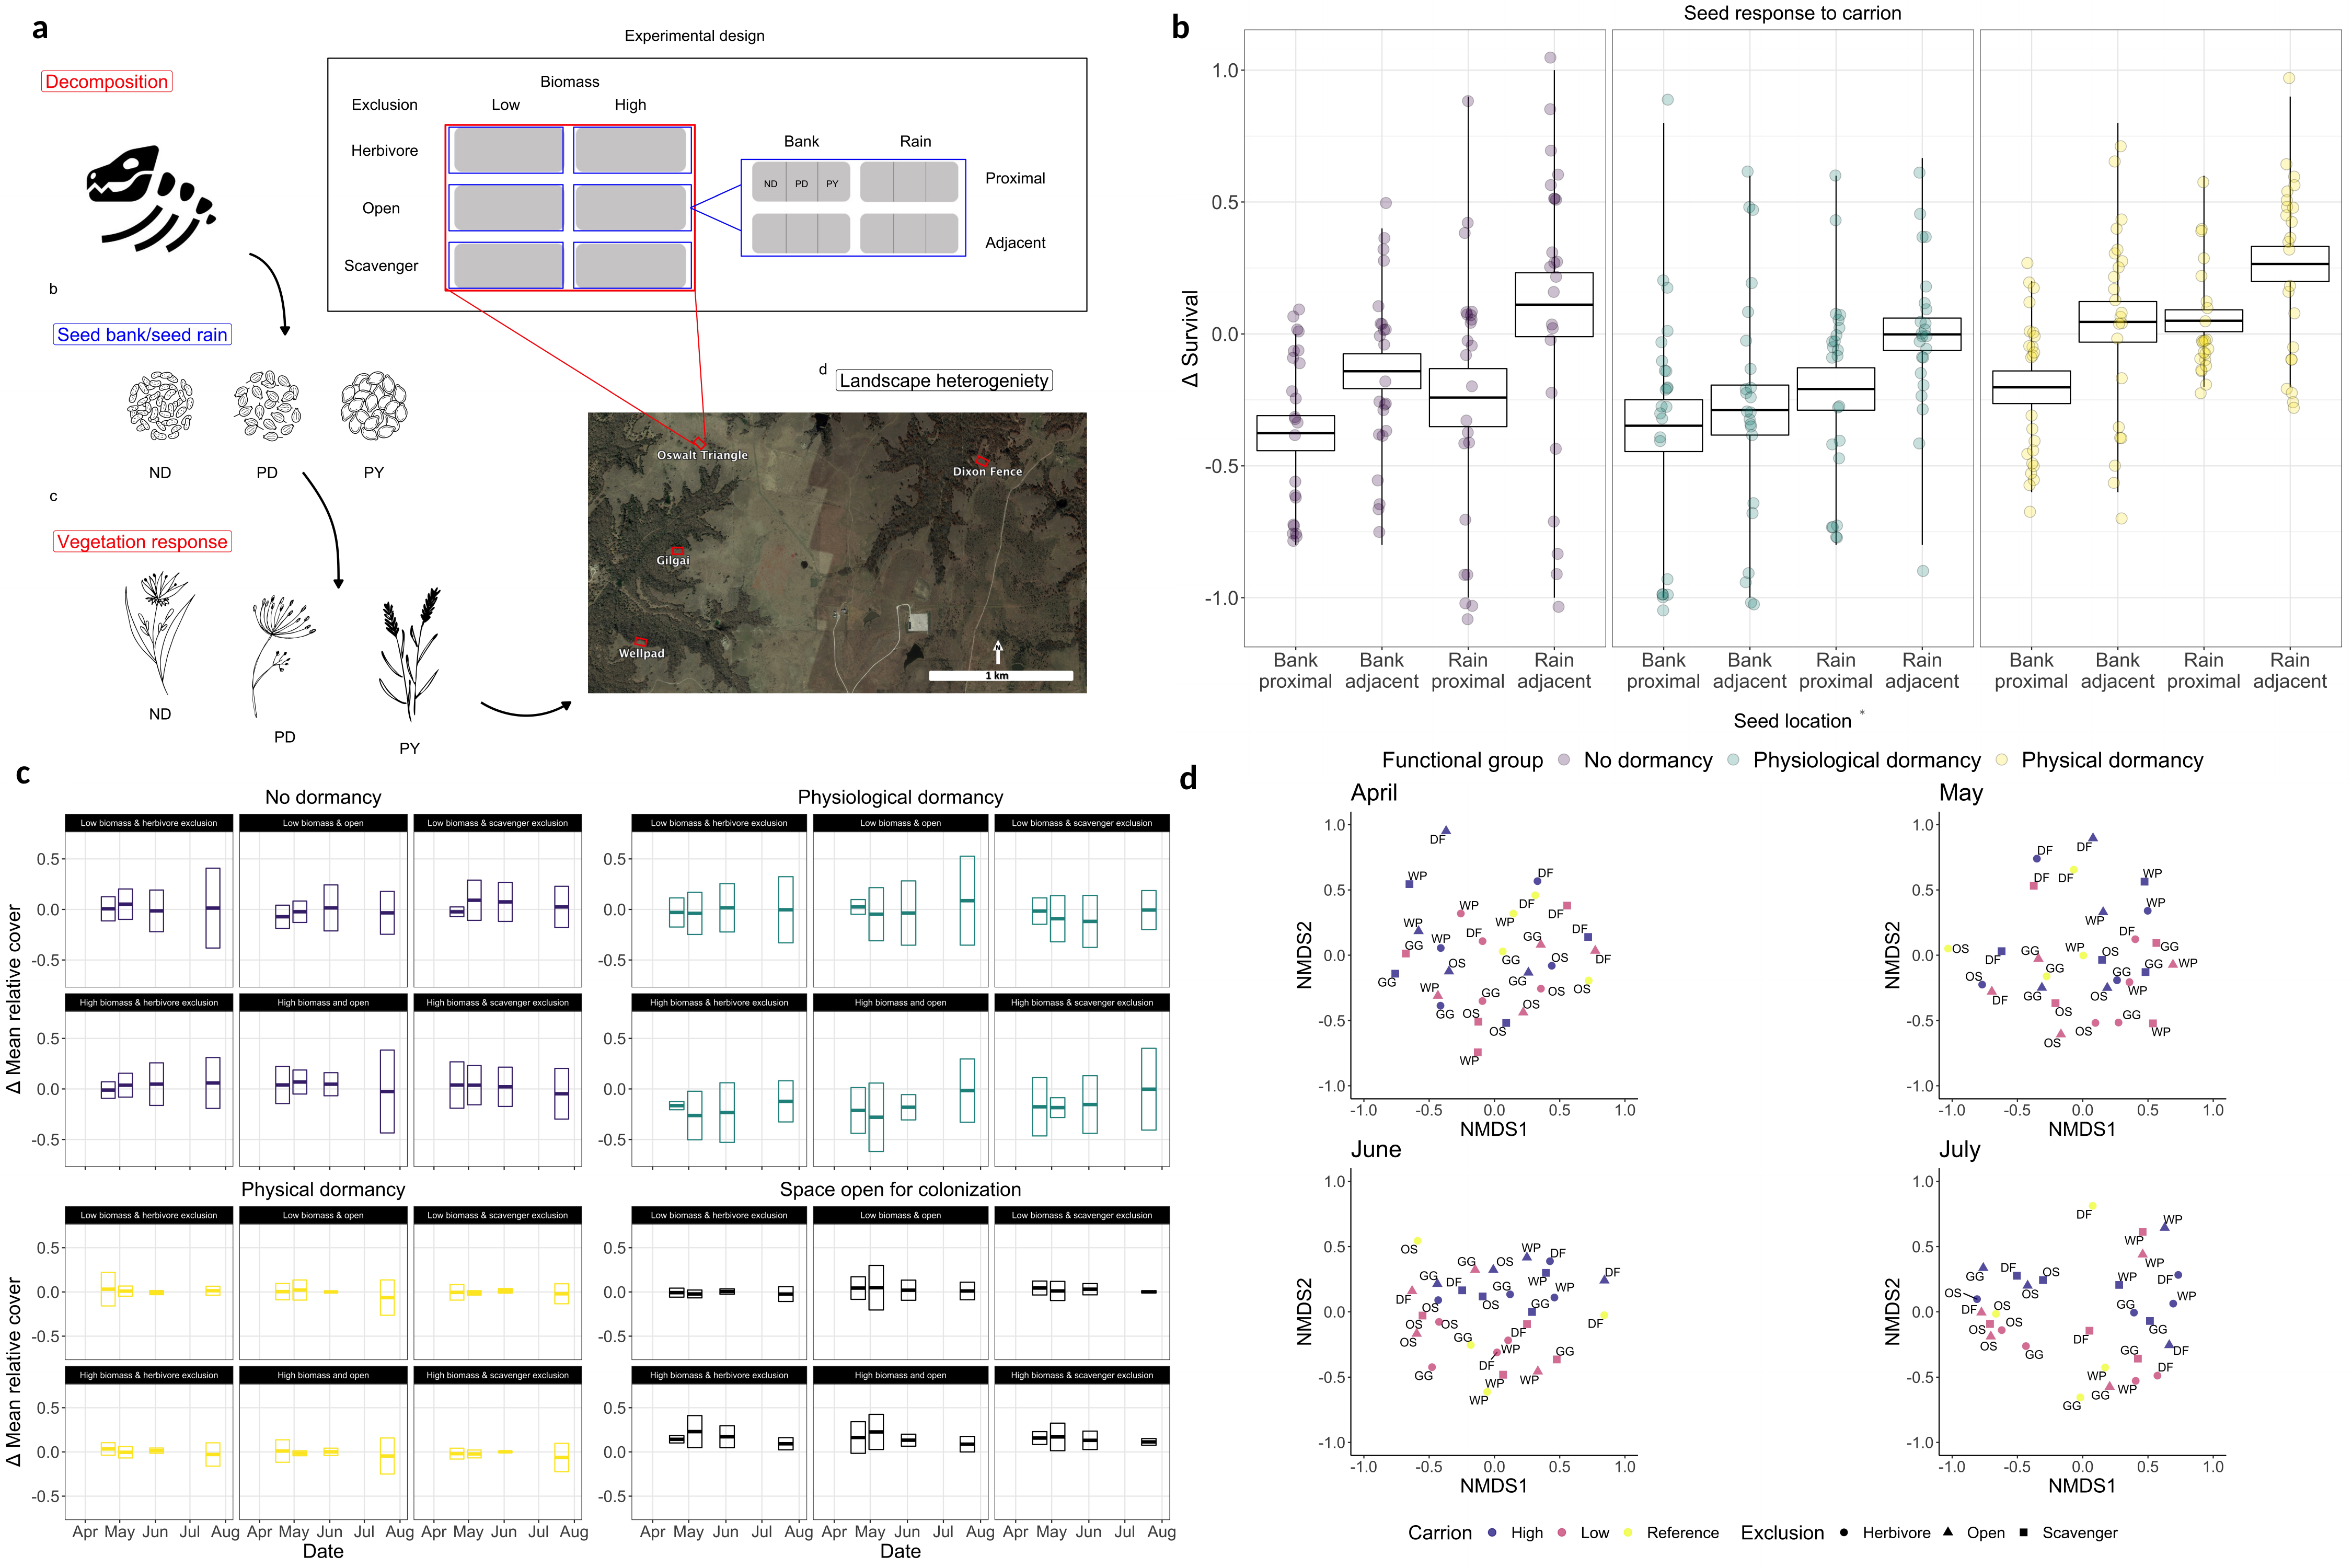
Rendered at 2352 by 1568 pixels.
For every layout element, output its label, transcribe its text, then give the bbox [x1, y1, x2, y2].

text_box d [1176, 781, 1237, 783]
picture [0, 0, 2350, 1568]
